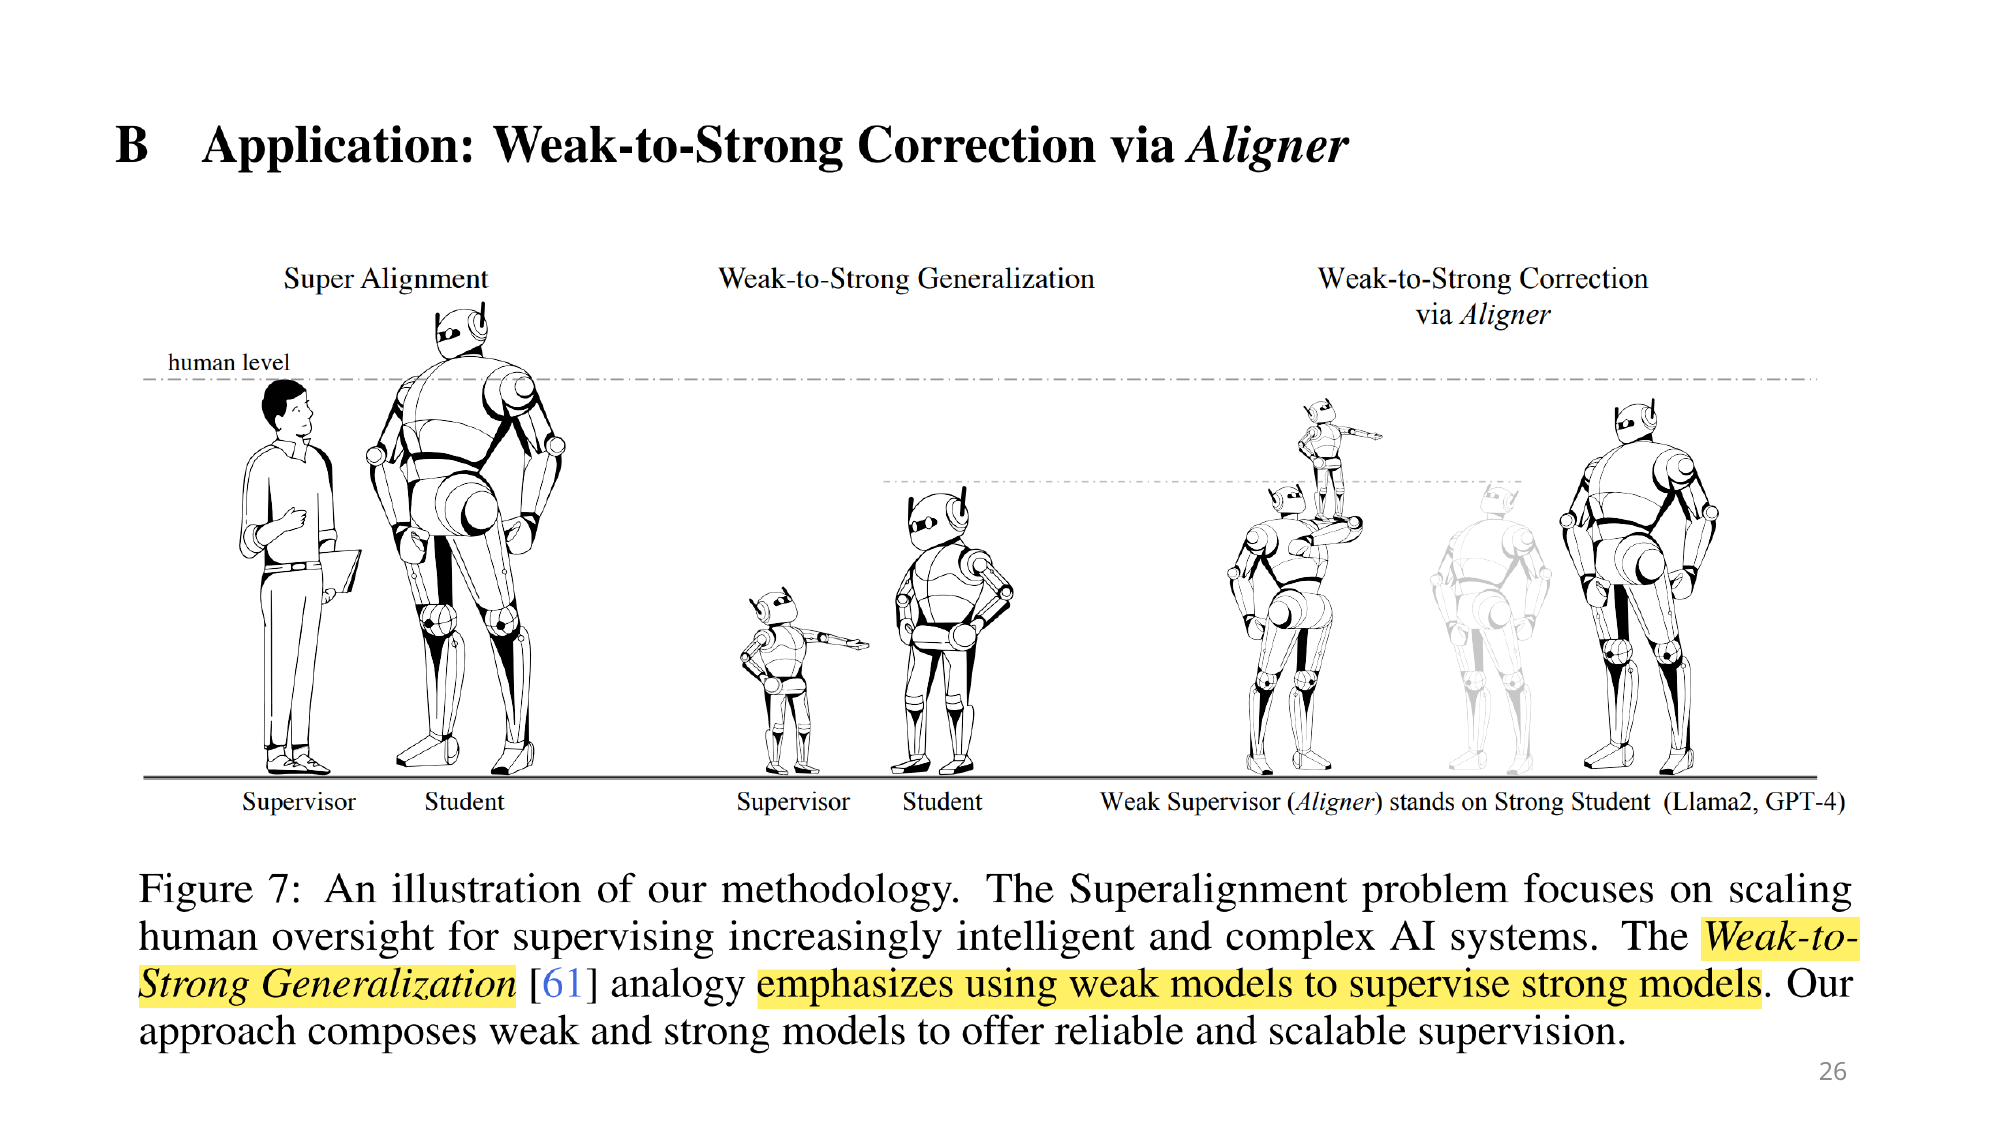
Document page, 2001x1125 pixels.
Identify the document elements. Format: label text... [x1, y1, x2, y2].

slide_number 26 [1412, 1060, 1863, 1103]
picture [108, 109, 1353, 175]
picture [136, 260, 1863, 1060]
